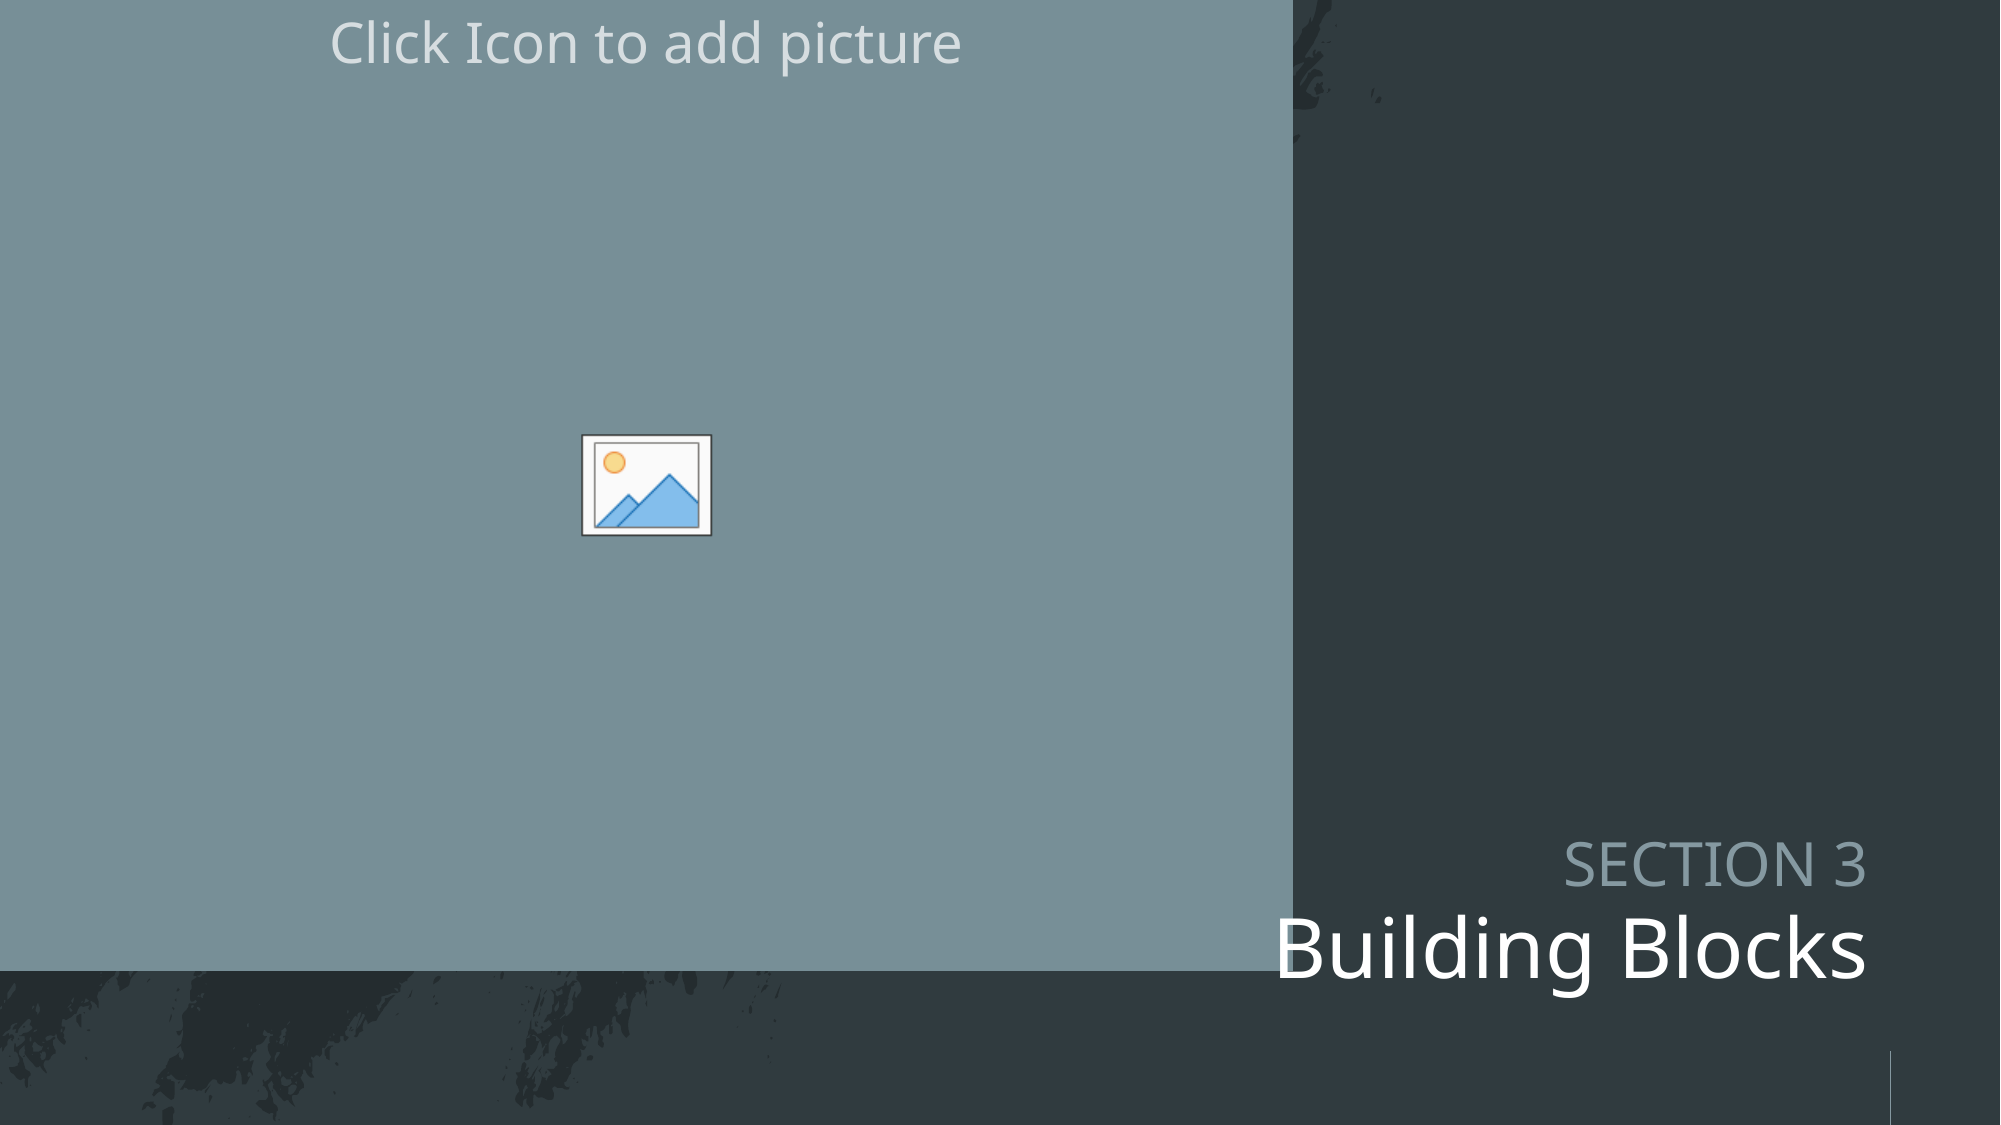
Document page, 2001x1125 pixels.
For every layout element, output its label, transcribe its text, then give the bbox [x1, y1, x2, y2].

picture [0, 0, 1294, 972]
list SECTION 3 [1294, 814, 1884, 906]
title Building Blocks [967, 906, 1884, 1064]
